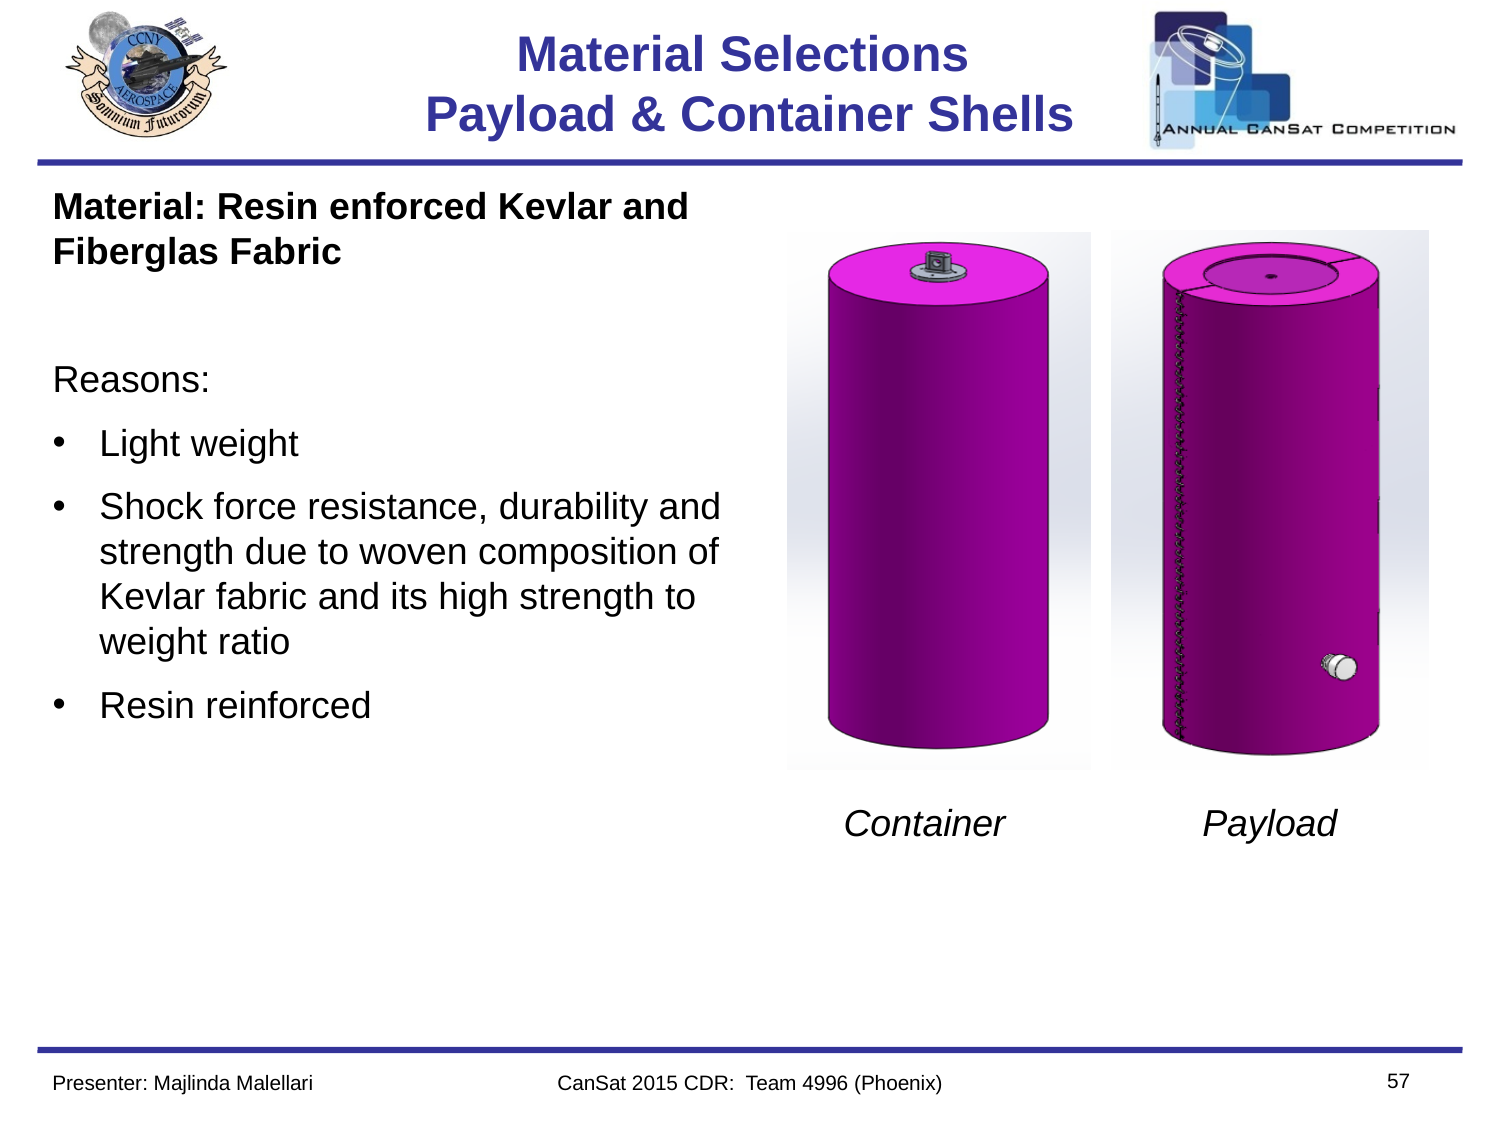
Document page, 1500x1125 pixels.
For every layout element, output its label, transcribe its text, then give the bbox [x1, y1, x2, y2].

picture [1111, 230, 1429, 771]
title Material Selections Payload & Container Shells [304, 12, 1238, 150]
text_box Container [828, 792, 1021, 852]
picture [1142, 1, 1463, 157]
picture [0, 0, 301, 151]
text_box Payload [1187, 792, 1353, 852]
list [787, 232, 1091, 770]
list Material: Resin enforced Kevlar and Fiberglas Fabric Reasons: Light weight Shock force resistance, durability and strength due to woven composition of Kevlar fabric and its high strength to weight ratio Resin reinforced [37, 174, 738, 1025]
footer CanSat 2015 CDR: Team 4996 (Phoenix) [450, 1062, 1050, 1103]
text_box Presenter: Majlinda Malellari [37, 1062, 413, 1103]
slide_number 57 [1312, 1059, 1425, 1100]
